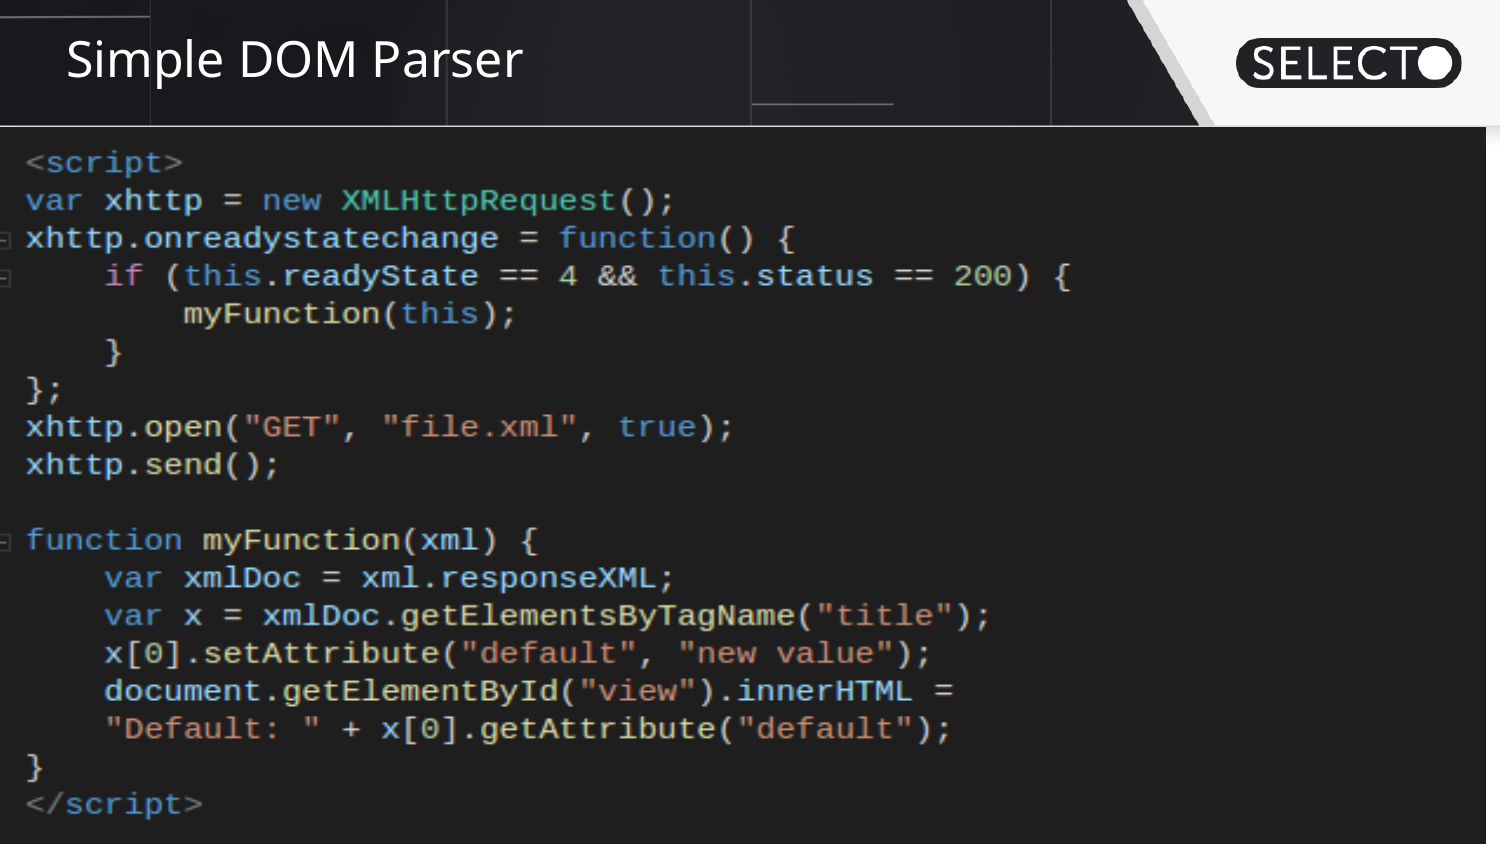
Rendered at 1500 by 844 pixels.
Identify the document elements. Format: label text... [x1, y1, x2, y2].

picture [0, 0, 1500, 844]
title Simple DOM Parser [51, 12, 856, 116]
